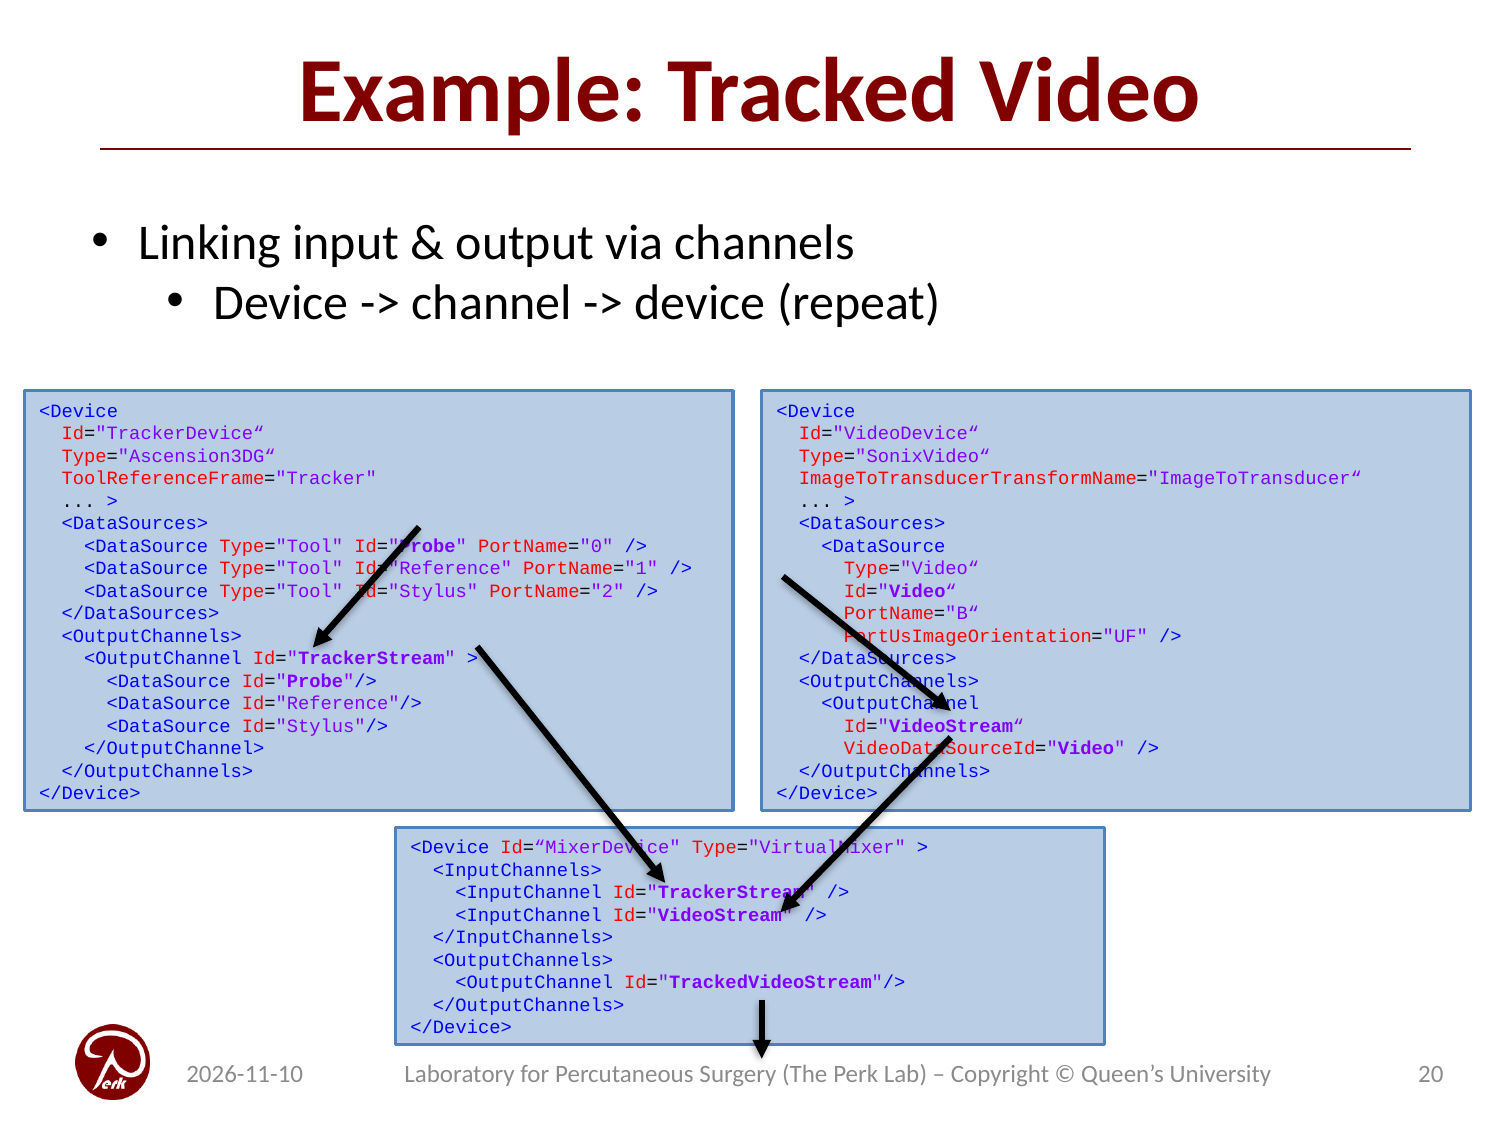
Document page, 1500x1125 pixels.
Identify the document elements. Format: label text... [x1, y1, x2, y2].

text_box <Device Id="TrackerDevice“ Type="Ascension3DG“ ToolReferenceFrame="Tracker" ... > <DataSources> <DataSource Type="Tool" Id="Probe" PortName="0" /> <DataSource Type="Tool" Id="Reference" PortName="1" /> <DataSource Type="Tool" Id="Stylus" PortName="2" /> </DataSources> <OutputChannels> <OutputChannel Id="TrackerStream" > <DataSource Id="Probe"/> <DataSource Id="Reference"/> <DataSource Id="Stylus"/> </OutputChannel> </OutputChannels> </Device> [24, 390, 734, 811]
text_box <Device Id=“MixerDevice" Type="VirtualMixer" > <InputChannels> <InputChannel Id="TrackerStream" /> <InputChannel Id="VideoStream" /> </InputChannels> <OutputChannels> <OutputChannel Id="TrackedVideoStream"/> </OutputChannels> </Device> [395, 827, 1105, 1042]
slide_number 20 [1352, 1042, 1459, 1103]
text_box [780, 737, 952, 913]
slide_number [171, 1042, 325, 1103]
text_box Example: Tracked Video [0, 0, 1500, 170]
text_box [312, 526, 420, 648]
picture [75, 1024, 150, 1100]
text_box Linking input & output via channels Device -> channel -> device (repeat) [76, 201, 1412, 337]
footer Laboratory for Percutaneous Surgery (The Perk Lab) – Copyright © Queen’s University [348, 1042, 1329, 1103]
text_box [476, 646, 666, 883]
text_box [782, 576, 951, 712]
text_box <Device Id="VideoDevice“ Type="SonixVideo“ ImageToTransducerTransformName="ImageToTransducer“ ... > <DataSources> <DataSource Type="Video“ Id="Video“ PortName="B“ PortUsImageOrientation="UF" /> </DataSources> <OutputChannels> <OutputChannel Id="VideoStream“ VideoDataSourceId="Video" /> </OutputChannels> </Device> [761, 390, 1471, 811]
